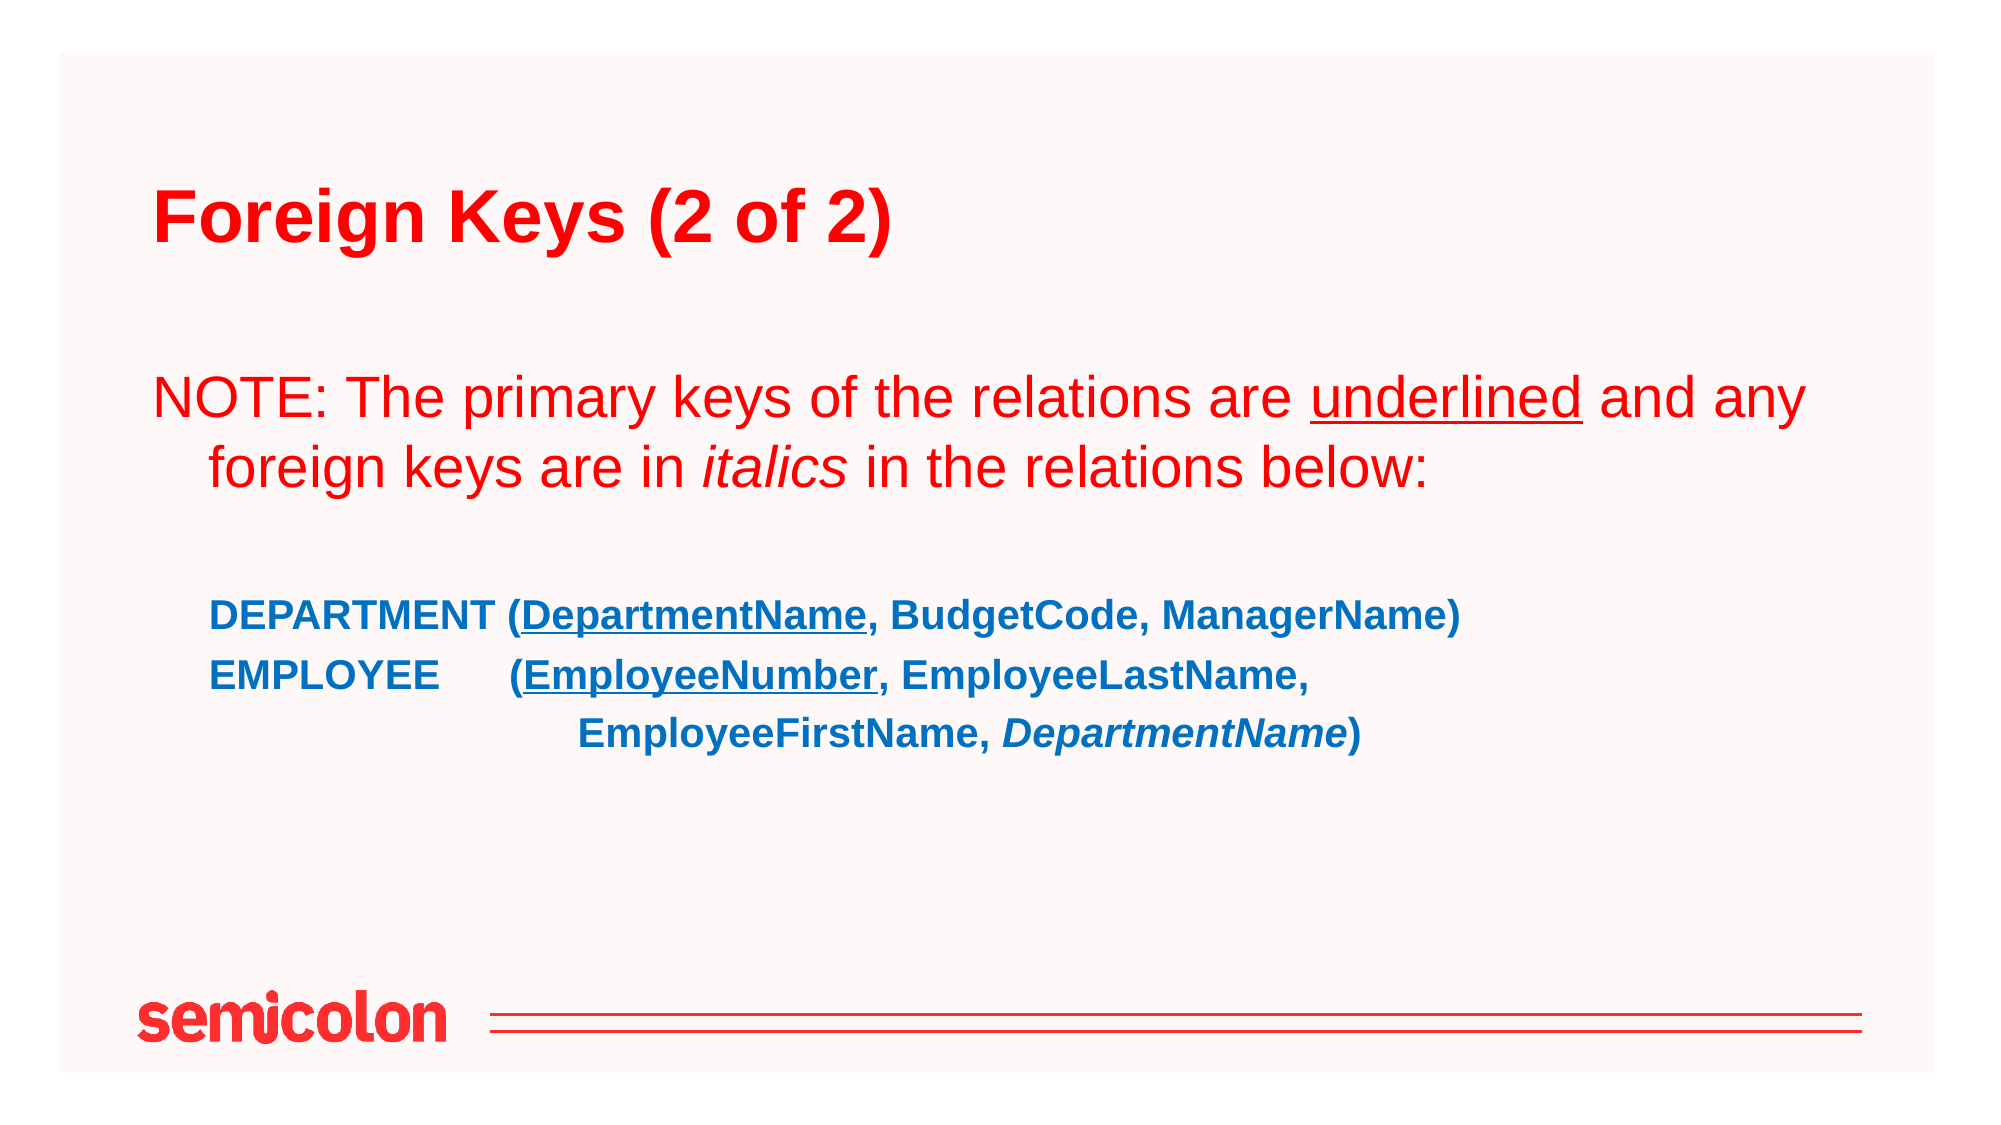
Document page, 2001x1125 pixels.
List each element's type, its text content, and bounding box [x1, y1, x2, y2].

title Foreign Keys (2 of 2) [137, 129, 1863, 309]
picture [137, 990, 446, 1044]
list NOTE: The primary keys of the relations are underlined and any foreign keys are in italics in the relations below: DEPARTMENT (DepartmentName, BudgetCode, ManagerName) EMPLOYEE (EmployeeNumber, EmployeeLastName, EmployeeFirstName, DepartmentName) [137, 351, 1863, 969]
